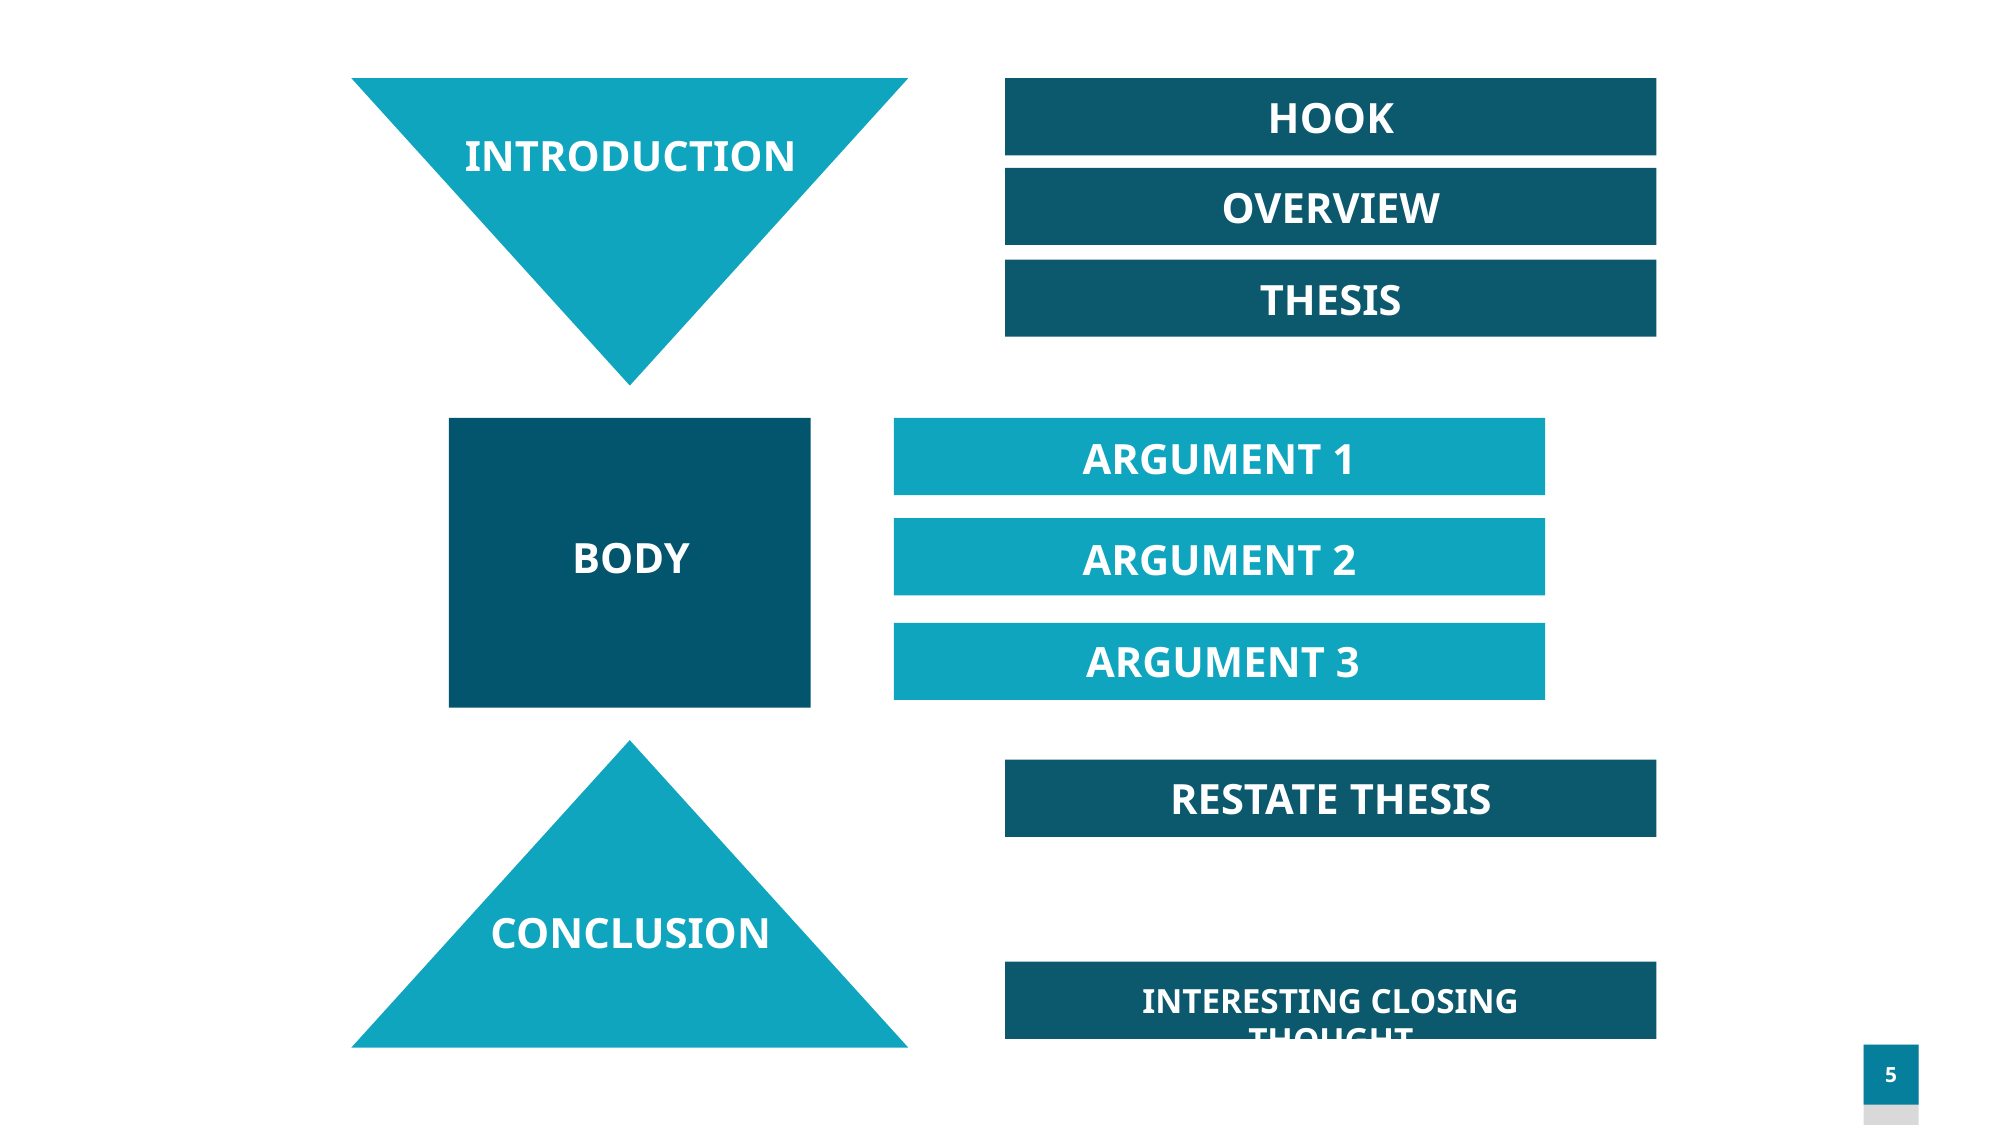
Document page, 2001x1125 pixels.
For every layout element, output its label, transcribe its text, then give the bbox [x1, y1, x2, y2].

text_box ARGUMENT 2 [1037, 526, 1402, 591]
text_box ARGUMENT 1 [1037, 425, 1402, 490]
text_box [1004, 77, 1657, 156]
text_box [893, 622, 1546, 701]
text_box [1004, 759, 1657, 838]
text_box [484, 738, 776, 899]
text_box BODY [448, 523, 813, 589]
text_box RESTATE THESIS [1148, 765, 1513, 830]
text_box THESIS [1148, 266, 1513, 332]
text_box [893, 417, 1546, 496]
text_box [893, 517, 1546, 596]
text_box [349, 939, 911, 1049]
text_box INTERESTING CLOSING THOUGHT [1053, 972, 1609, 1067]
text_box CONCLUSION [448, 899, 813, 965]
text_box INTRODUCTION [448, 122, 813, 188]
text_box [1004, 961, 1657, 1040]
text_box [449, 188, 811, 388]
text_box ARGUMENT 3 [1041, 628, 1405, 694]
text_box OVERVIEW [1148, 174, 1513, 240]
text_box HOOK [1148, 83, 1513, 149]
text_box [349, 77, 911, 187]
text_box [1004, 259, 1657, 338]
text_box [448, 417, 812, 523]
text_box [448, 589, 812, 709]
text_box [1004, 167, 1657, 246]
